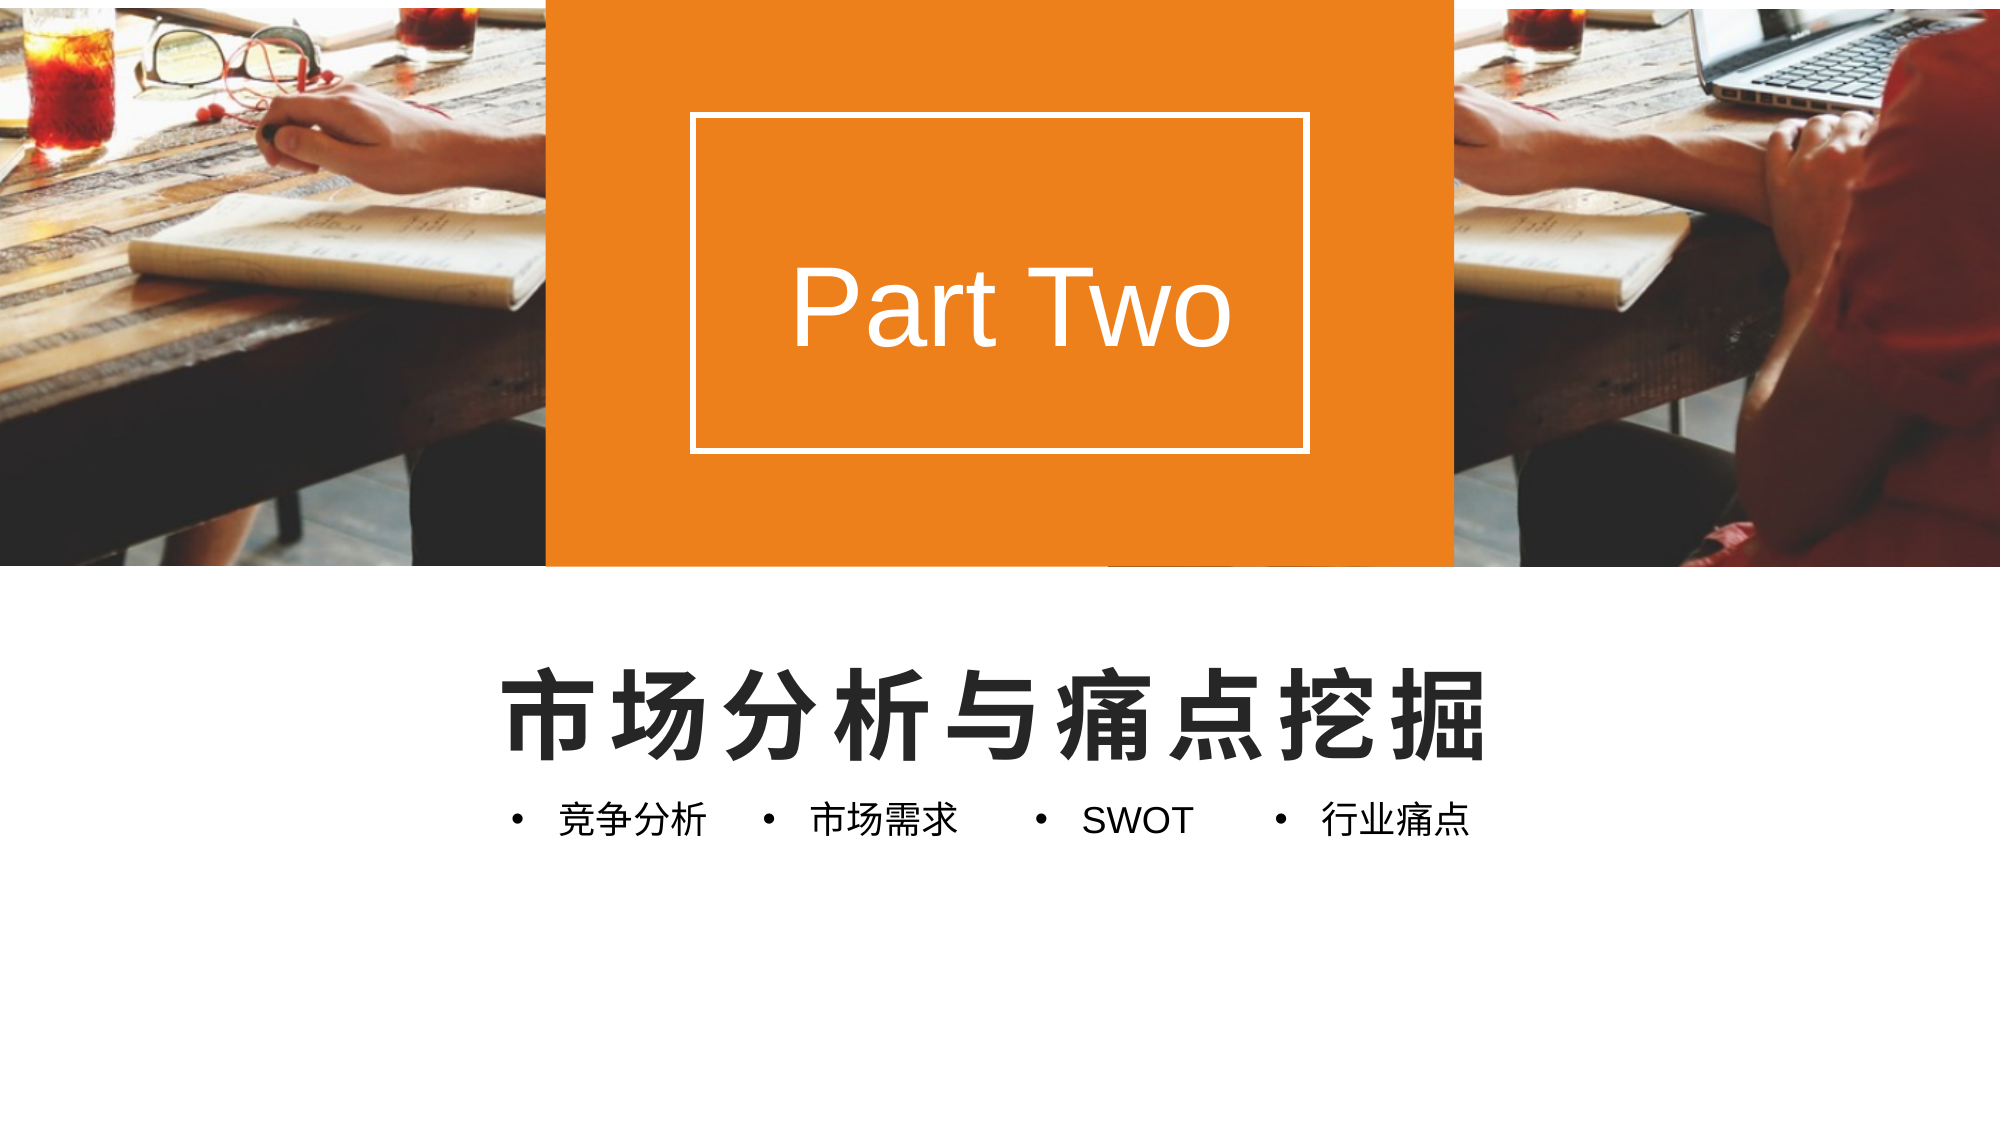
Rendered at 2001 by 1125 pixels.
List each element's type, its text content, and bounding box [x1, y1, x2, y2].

picture [1455, 9, 2000, 567]
text_box [692, 114, 1308, 452]
title 市场分析与痛点挖掘 [478, 643, 1521, 772]
picture [0, 8, 545, 566]
text_box Part Two [767, 224, 1257, 378]
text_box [496, 788, 1504, 850]
